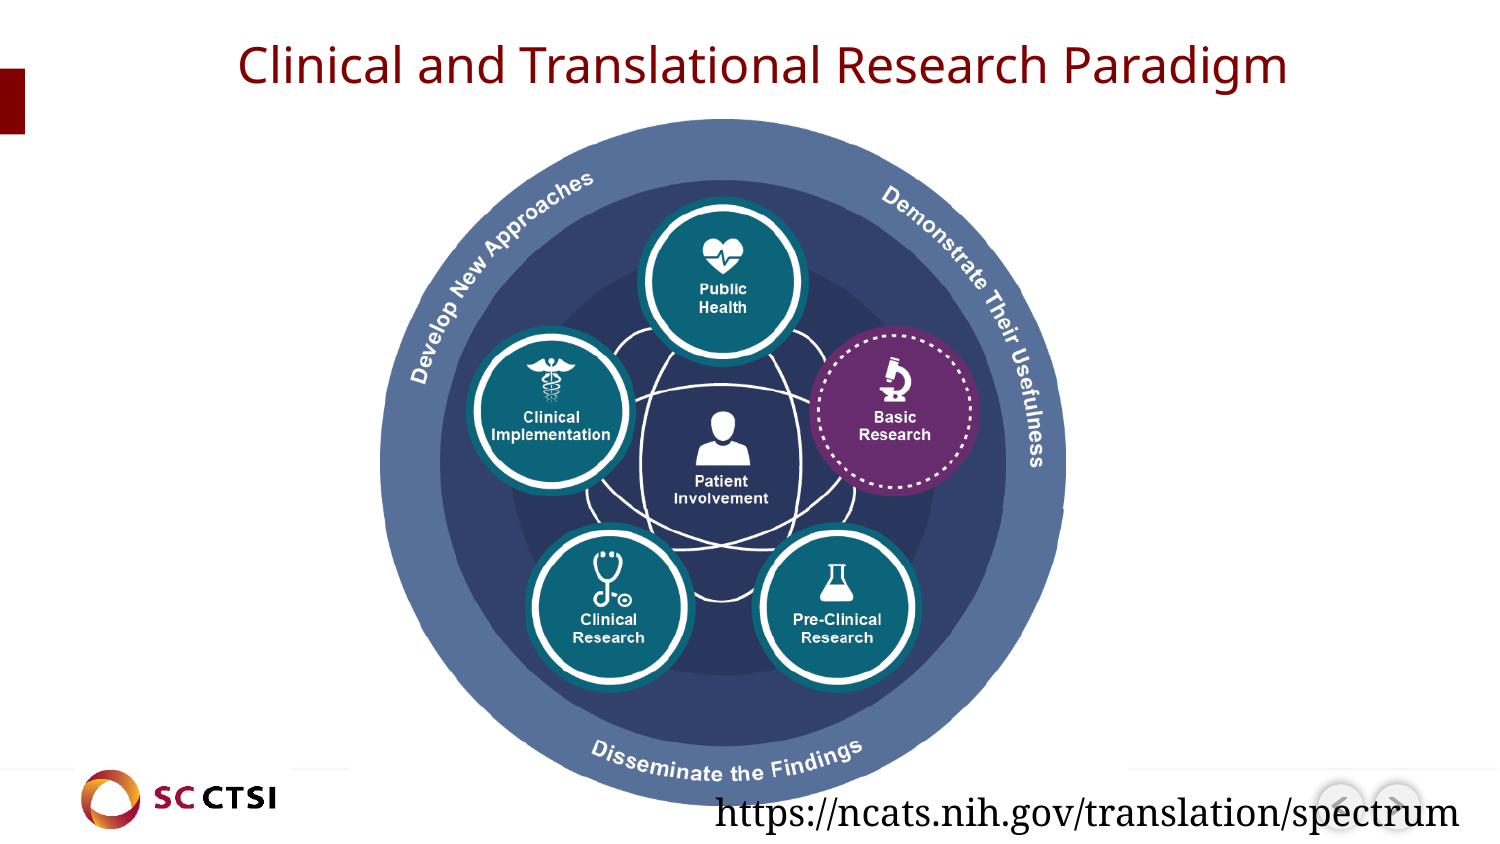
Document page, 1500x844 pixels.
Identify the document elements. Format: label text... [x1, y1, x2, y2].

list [350, 109, 1128, 812]
title Clinical and Translational Research Paradigm [222, 0, 1414, 68]
text_box https://ncats.nih.gov/translation/spectrum [700, 781, 1476, 842]
picture [75, 759, 291, 835]
